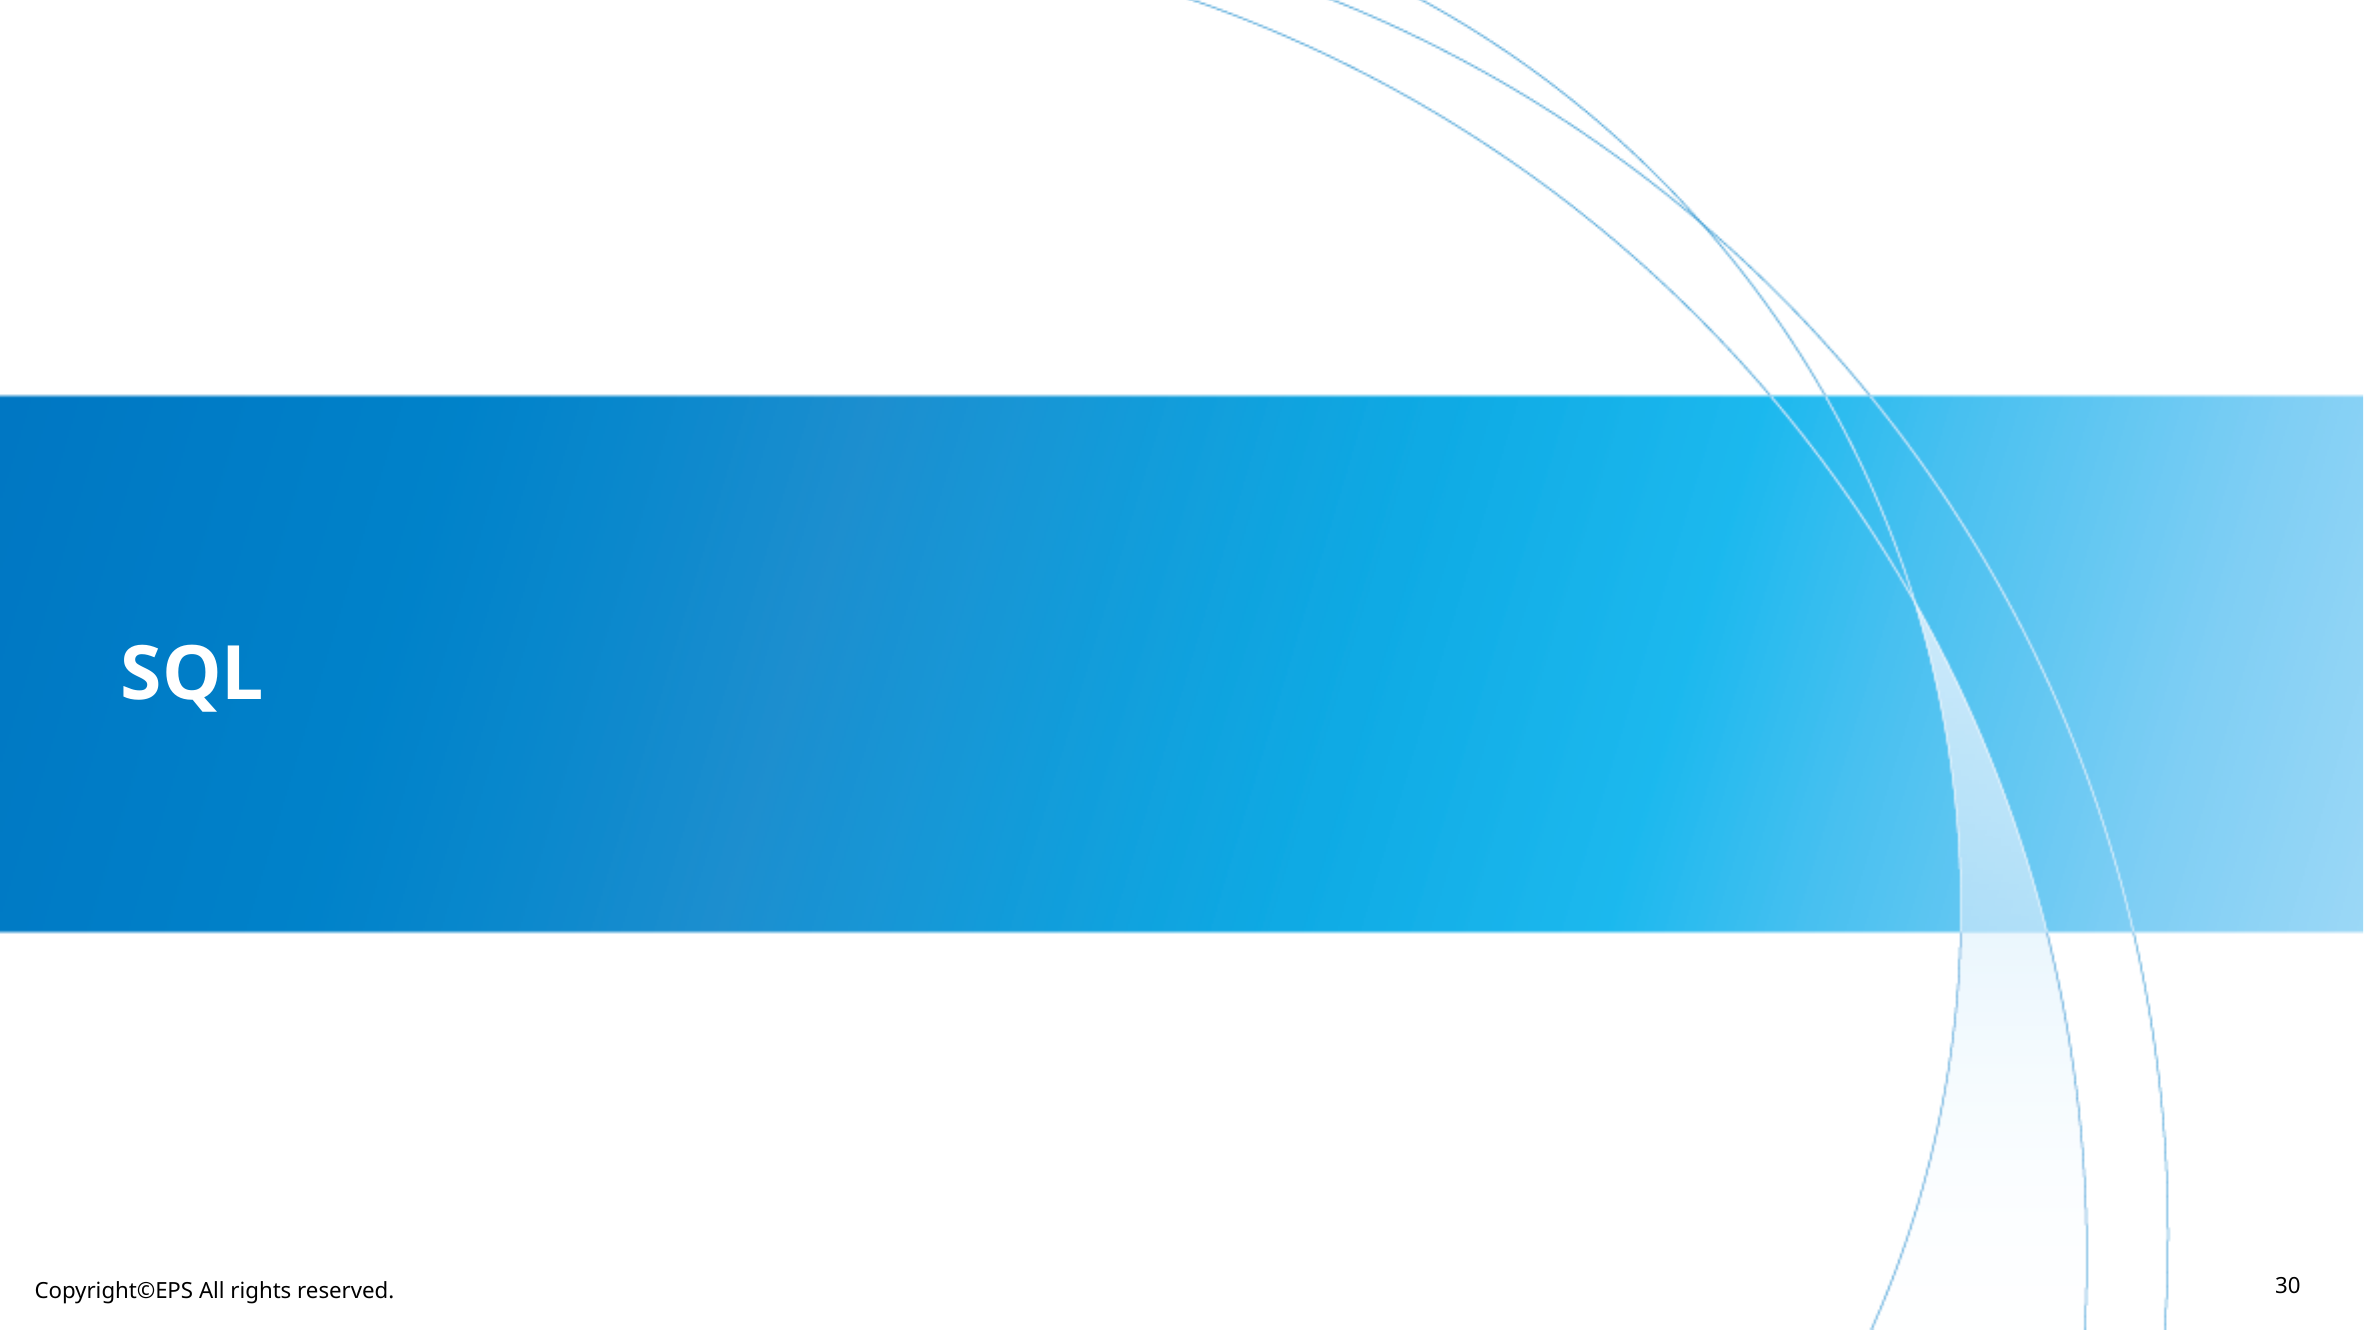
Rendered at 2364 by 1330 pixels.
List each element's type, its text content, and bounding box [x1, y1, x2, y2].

title SQL [118, 619, 2196, 710]
slide_number 30 [2115, 1273, 2316, 1300]
picture [0, 0, 2364, 1330]
